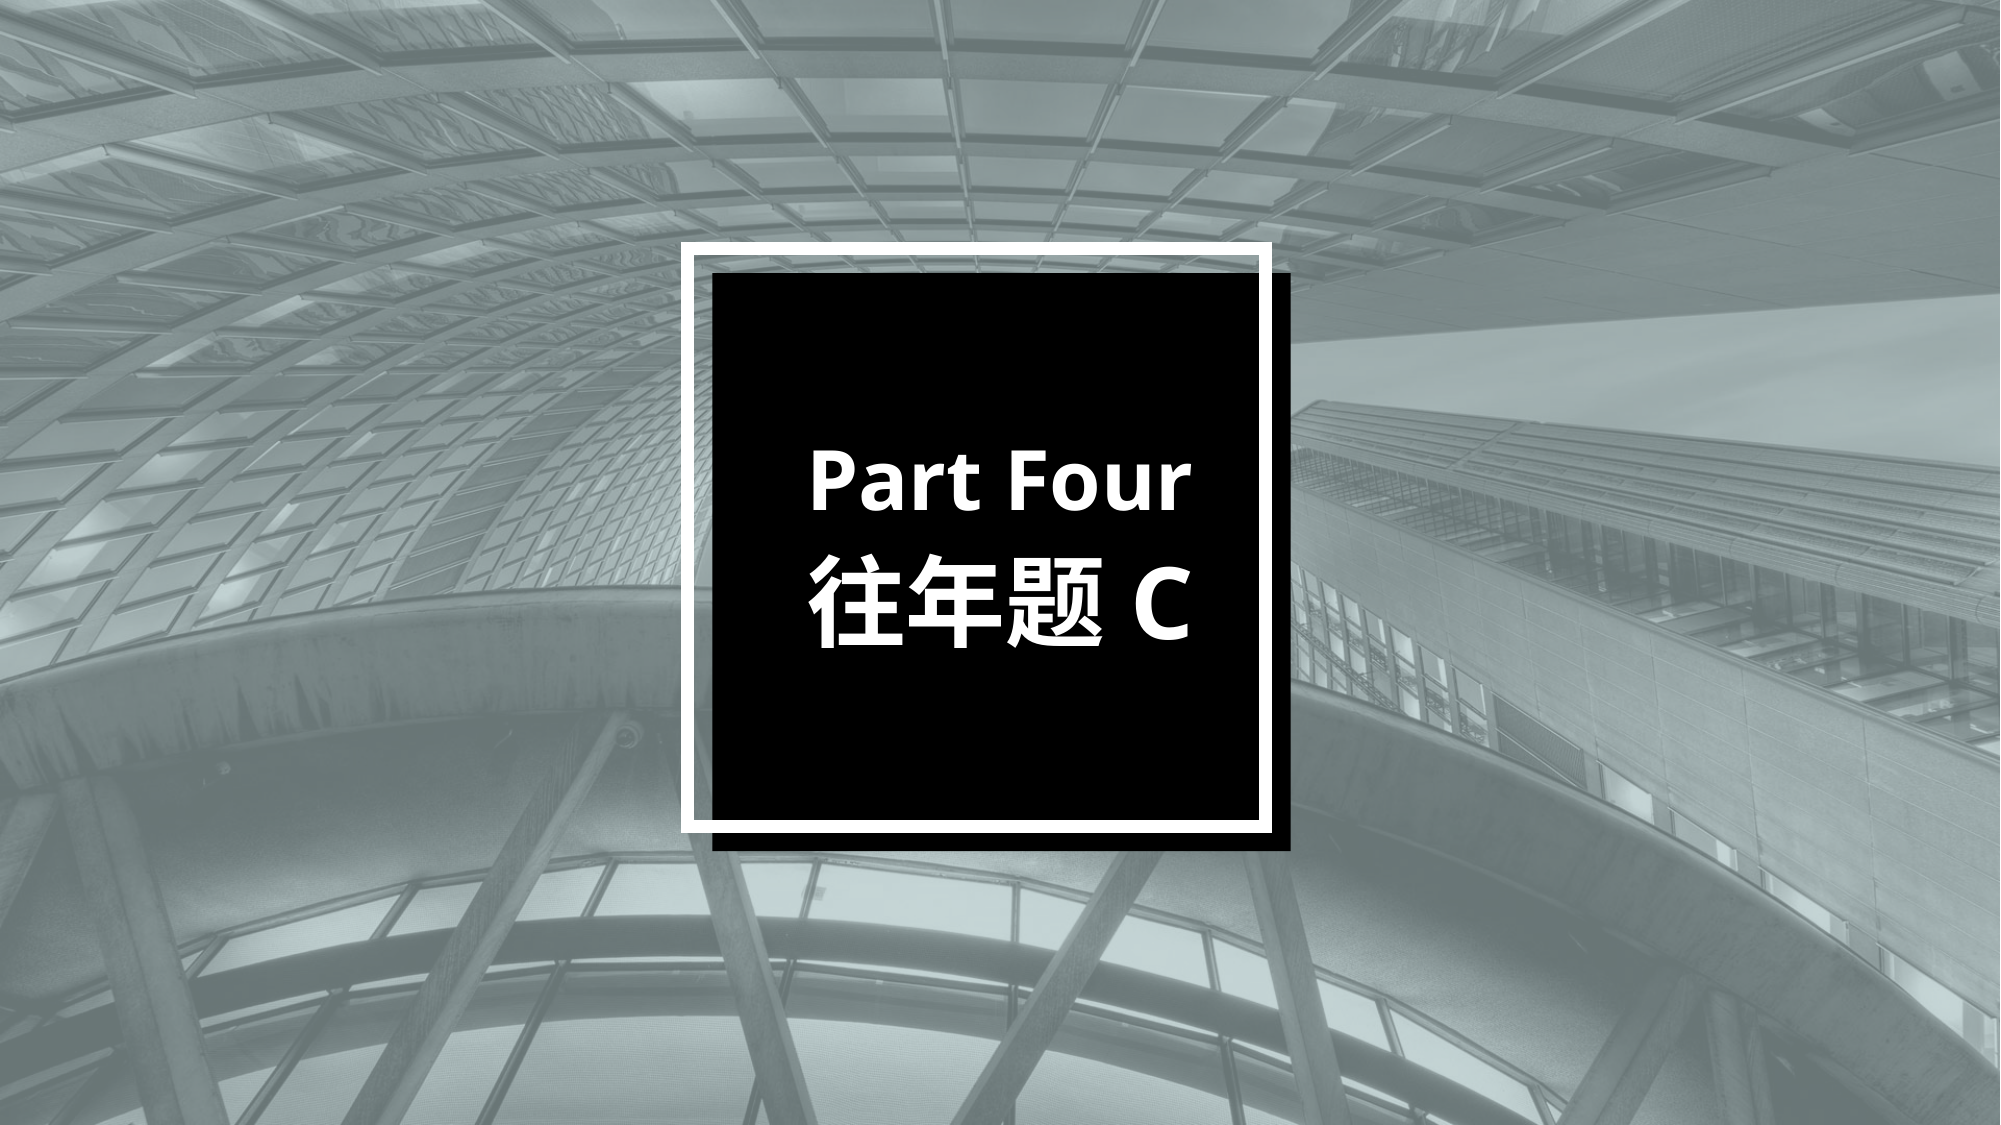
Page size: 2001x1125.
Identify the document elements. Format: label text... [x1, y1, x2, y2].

list 往年题C [706, 546, 1294, 671]
list Part Four [706, 431, 1294, 538]
